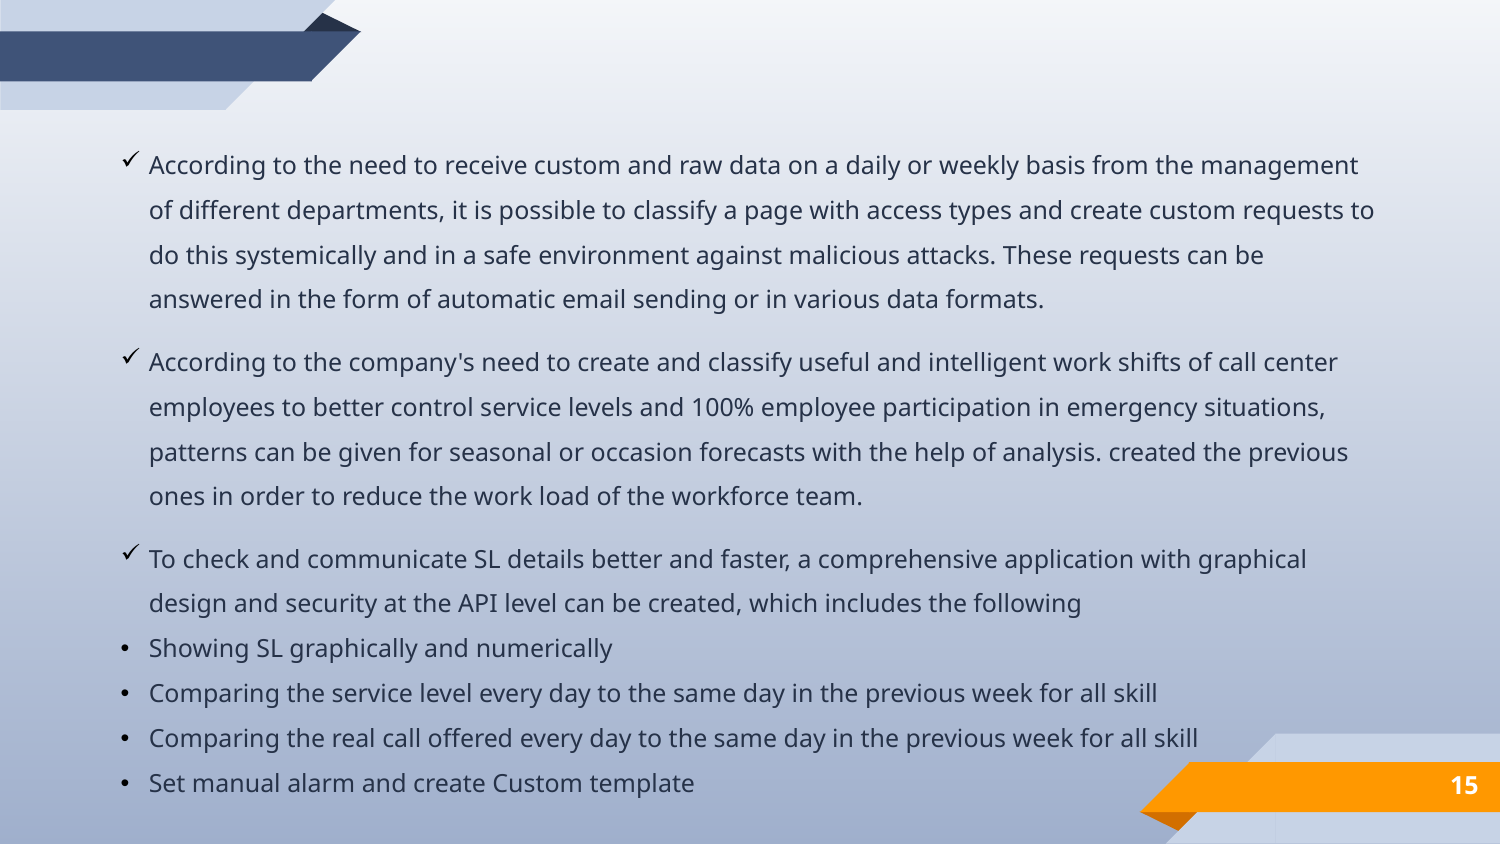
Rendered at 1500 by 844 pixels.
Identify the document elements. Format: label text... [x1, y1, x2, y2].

slide_number 15 [1249, 760, 1494, 813]
text_box According to the company's need to create and classify useful and intelligent work shifts of call center employees to better control service levels and 100% employee participation in emergency situations, patterns can be given for seasonal or occasion forecasts with the help of analysis. created the previous ones in order to reduce the work load of the workforce team. [105, 323, 1394, 519]
text_box According to the need to receive custom and raw data on a daily or weekly basis from the management of different departments, it is possible to classify a page with access types and create custom requests to do this systemically and in a safe environment against malicious attacks. These requests can be answered in the form of automatic email sending or in various data formats. [105, 127, 1394, 322]
text_box To check and communicate SL details better and faster, a comprehensive application with graphical design and security at the API level can be created, which includes the following Showing SL graphically and numerically Comparing the service level every day to the same day in the previous week for all skill Comparing the real call offered every day to the same day in the previous week for all skill Set manual alarm and create Custom template [105, 520, 1394, 805]
